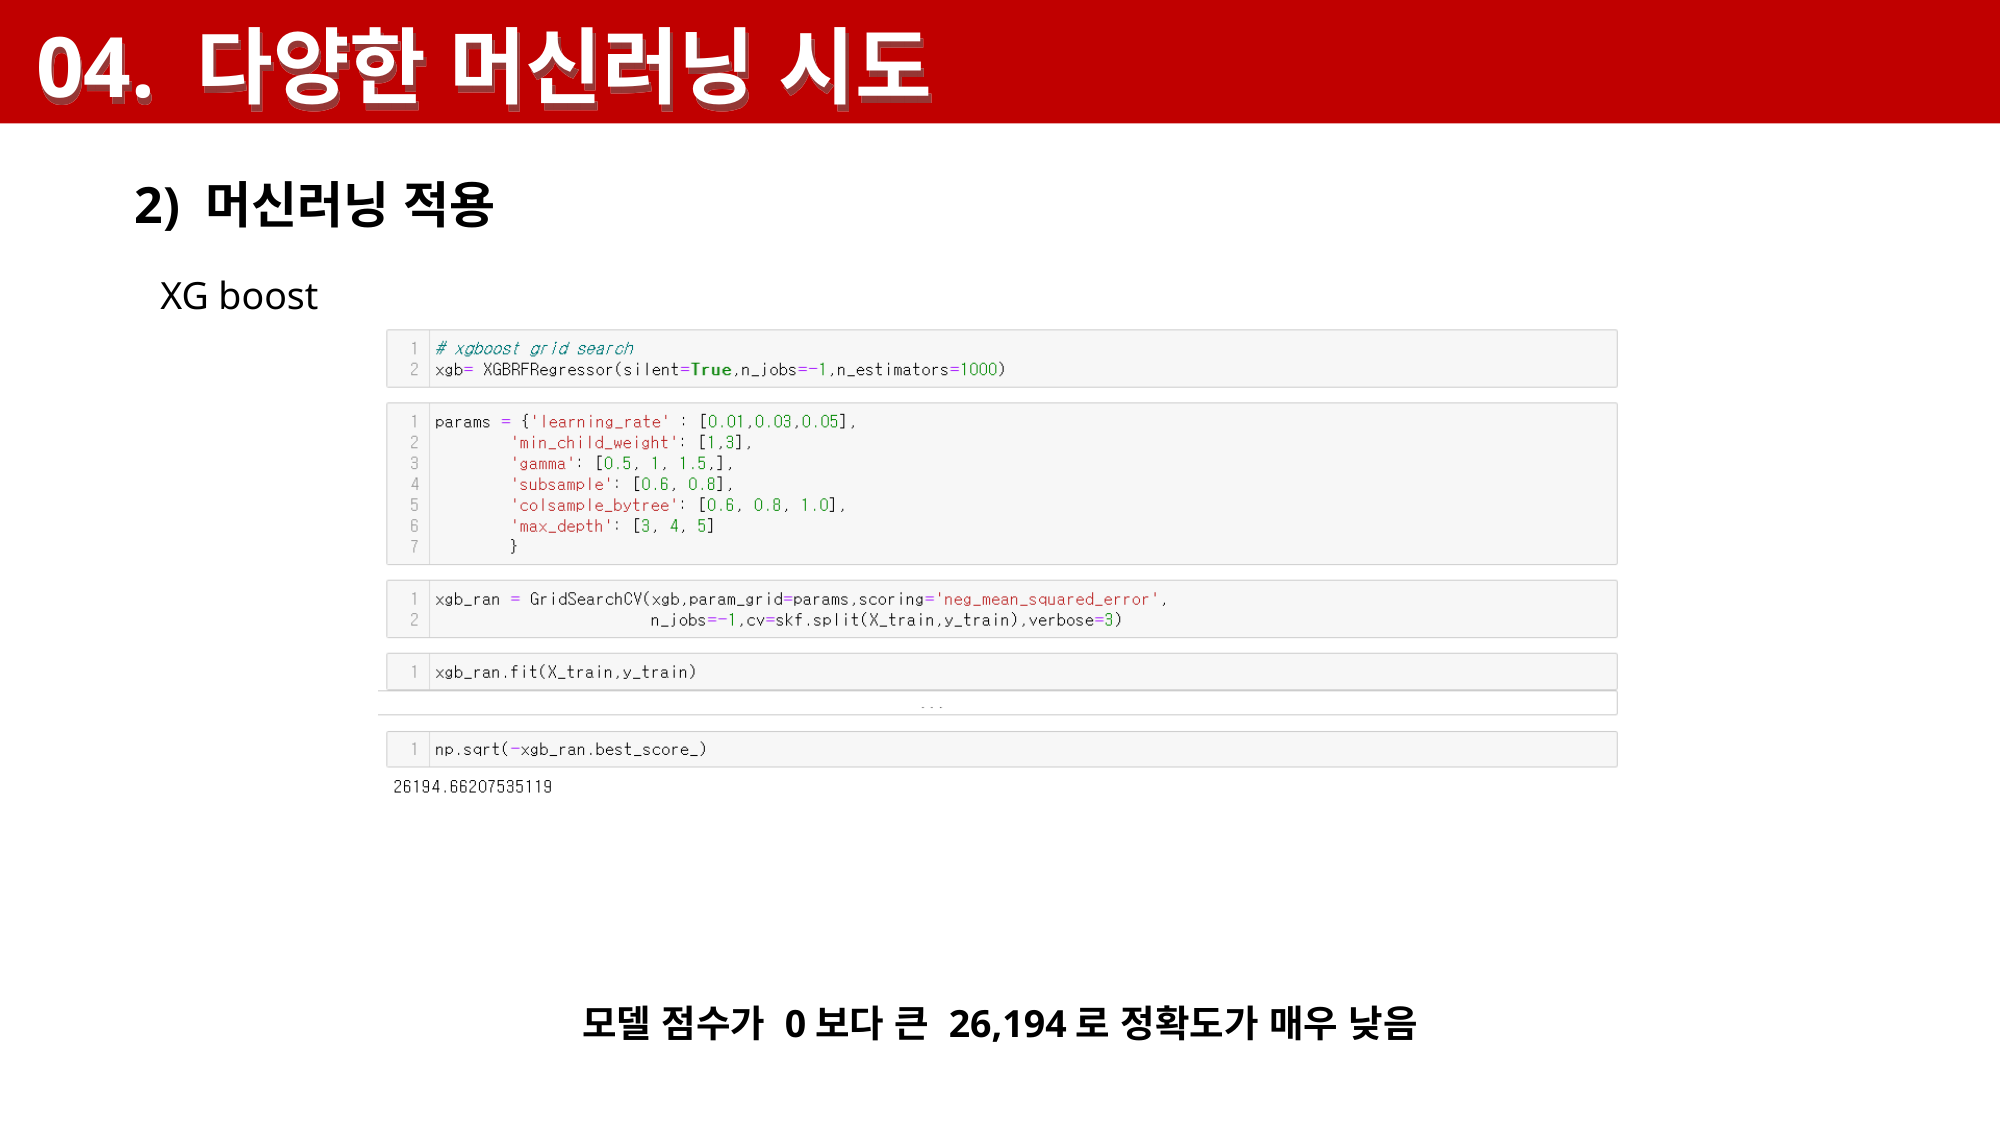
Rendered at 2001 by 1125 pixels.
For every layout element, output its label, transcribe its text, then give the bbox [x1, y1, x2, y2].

picture [377, 321, 1623, 804]
text_box 모델 점수가 0보다 큰 26,194로 정확도가 매우 낮음 [173, 970, 1827, 1053]
text_box 2) 머신러닝 적용 [120, 166, 941, 241]
text_box 04. 다양한 머신러닝 시도 [0, 6, 1010, 122]
text_box XG boost [145, 264, 628, 325]
text_box [0, 0, 2000, 125]
